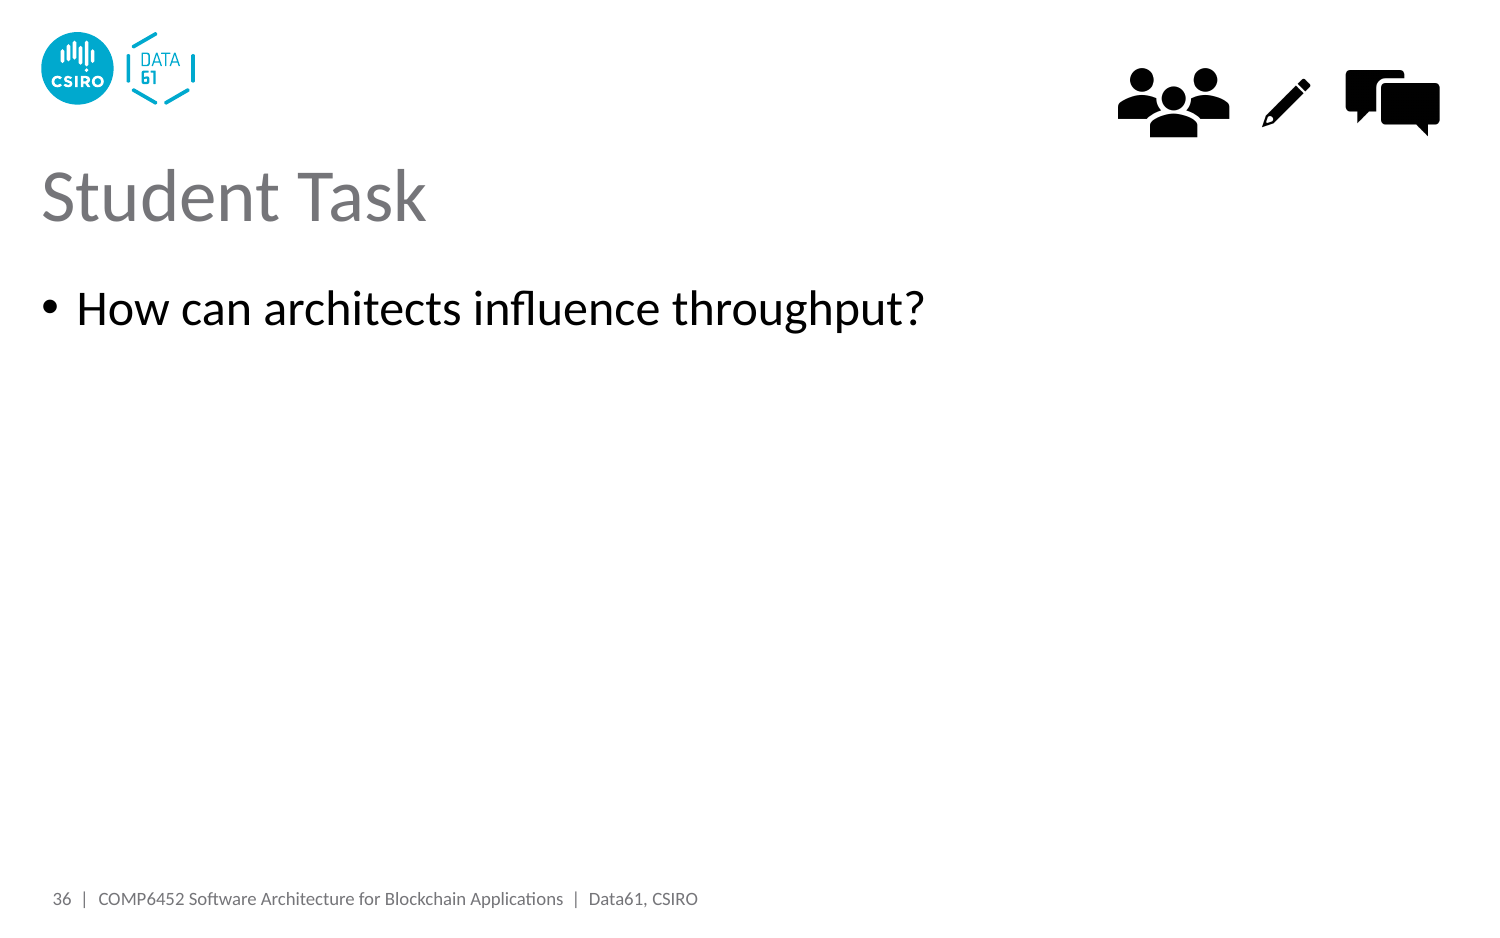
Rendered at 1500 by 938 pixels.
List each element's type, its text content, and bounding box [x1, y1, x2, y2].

list How can architects influence throughput? [41, 282, 1459, 863]
picture [1335, 46, 1449, 160]
footer COMP6452 Software Architecture for Blockchain Applications | Data61, CSIRO [98, 889, 1097, 907]
title Student Task [41, 146, 1459, 264]
picture [1110, 39, 1237, 167]
slide_number 36 | [41, 889, 89, 907]
picture [1257, 73, 1316, 133]
